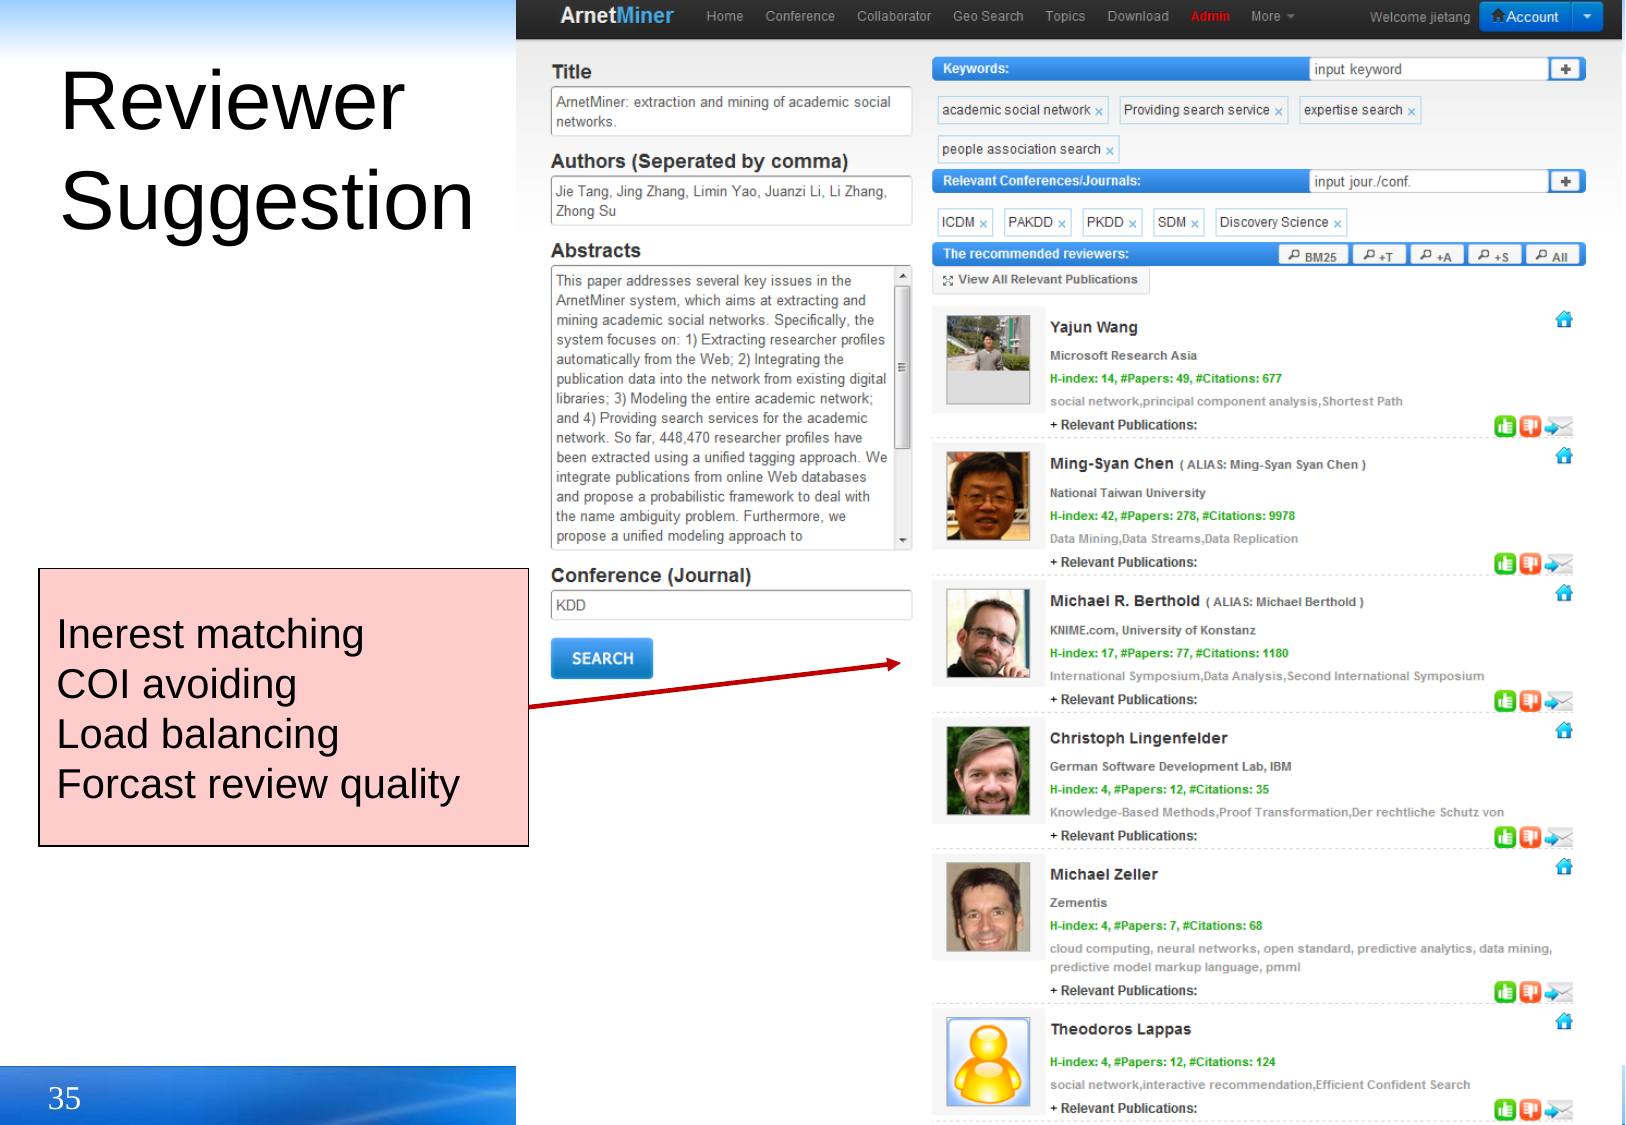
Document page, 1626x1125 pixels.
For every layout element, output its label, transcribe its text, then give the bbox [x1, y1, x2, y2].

picture [0, 0, 1626, 1125]
text_box Inerest matching COI avoiding Load balancing Forcast review quality [38, 568, 510, 846]
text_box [528, 662, 902, 708]
title Reviewer Suggestion [44, 30, 510, 262]
